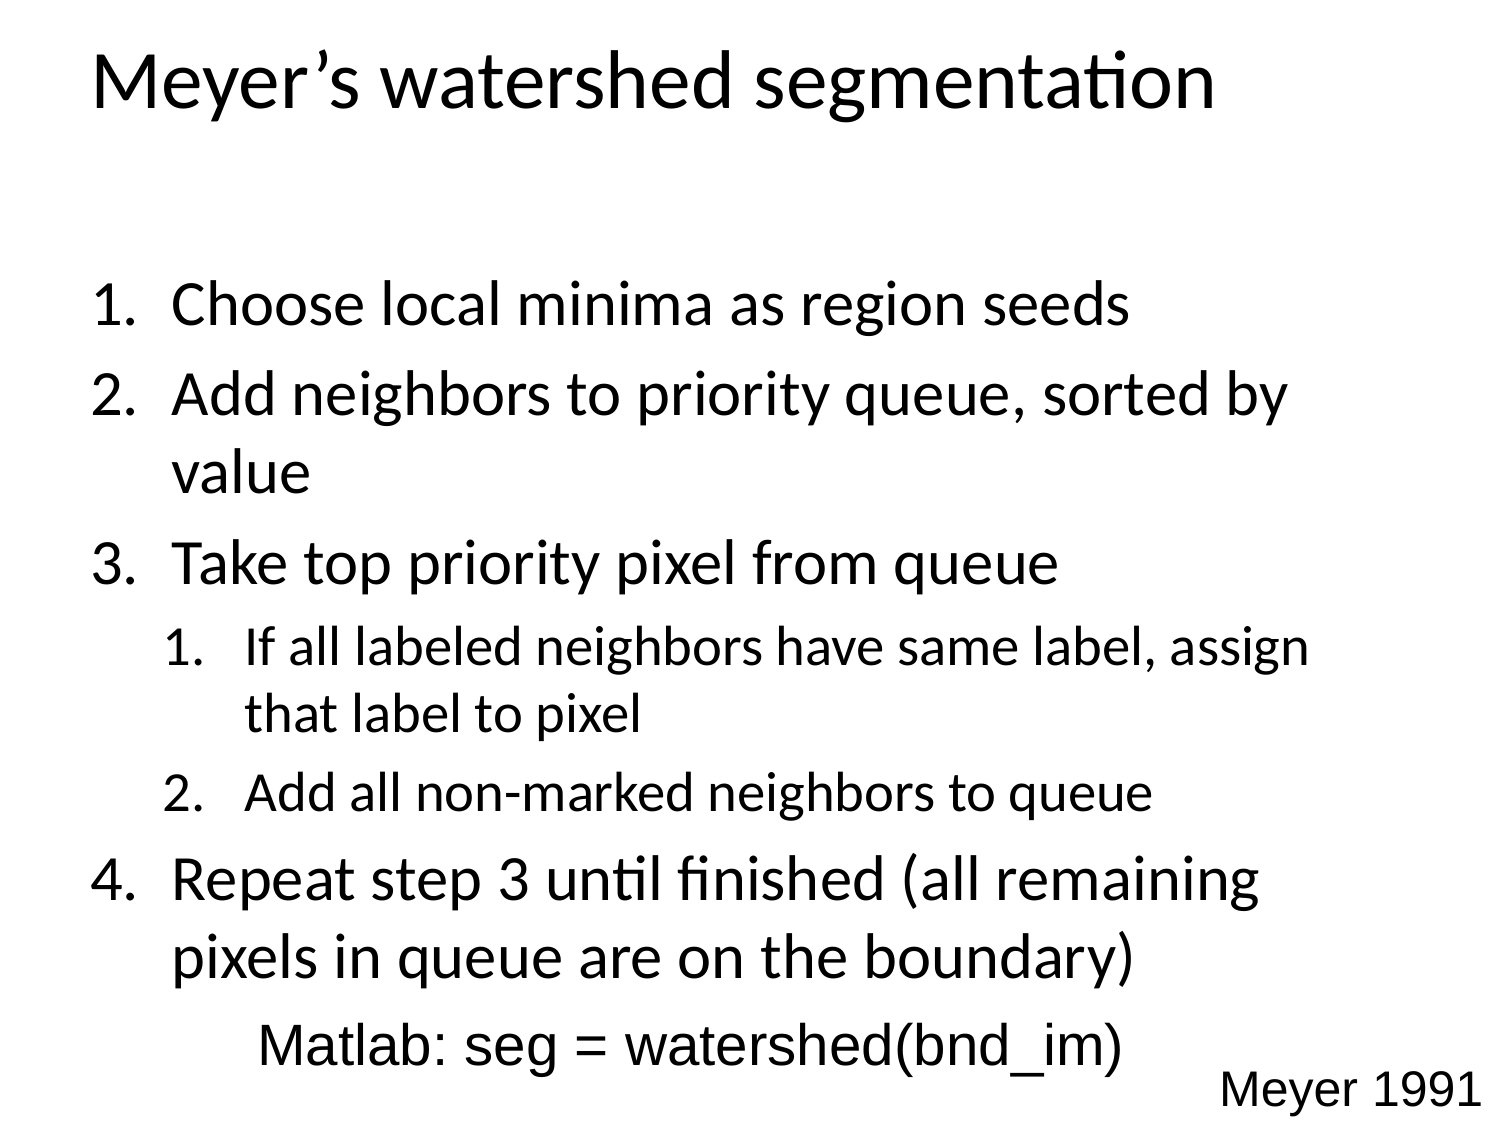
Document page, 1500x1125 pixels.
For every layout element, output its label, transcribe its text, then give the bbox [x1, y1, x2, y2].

text_box Matlab: seg = watershed(bnd_im) [242, 999, 1141, 1085]
title Meyer’s watershed segmentation [75, 0, 1425, 150]
list Choose local minima as region seeds Add neighbors to priority queue, sorted by value Take top priority pixel from queue If all labeled neighbors have same label, assign that label to pixel Add all non-marked neighbors to queue Repeat step 3 until finished (all remaining pixels in queue are on the boundary) [75, 162, 1425, 1005]
text_box Meyer 1991 [1204, 1049, 1499, 1124]
